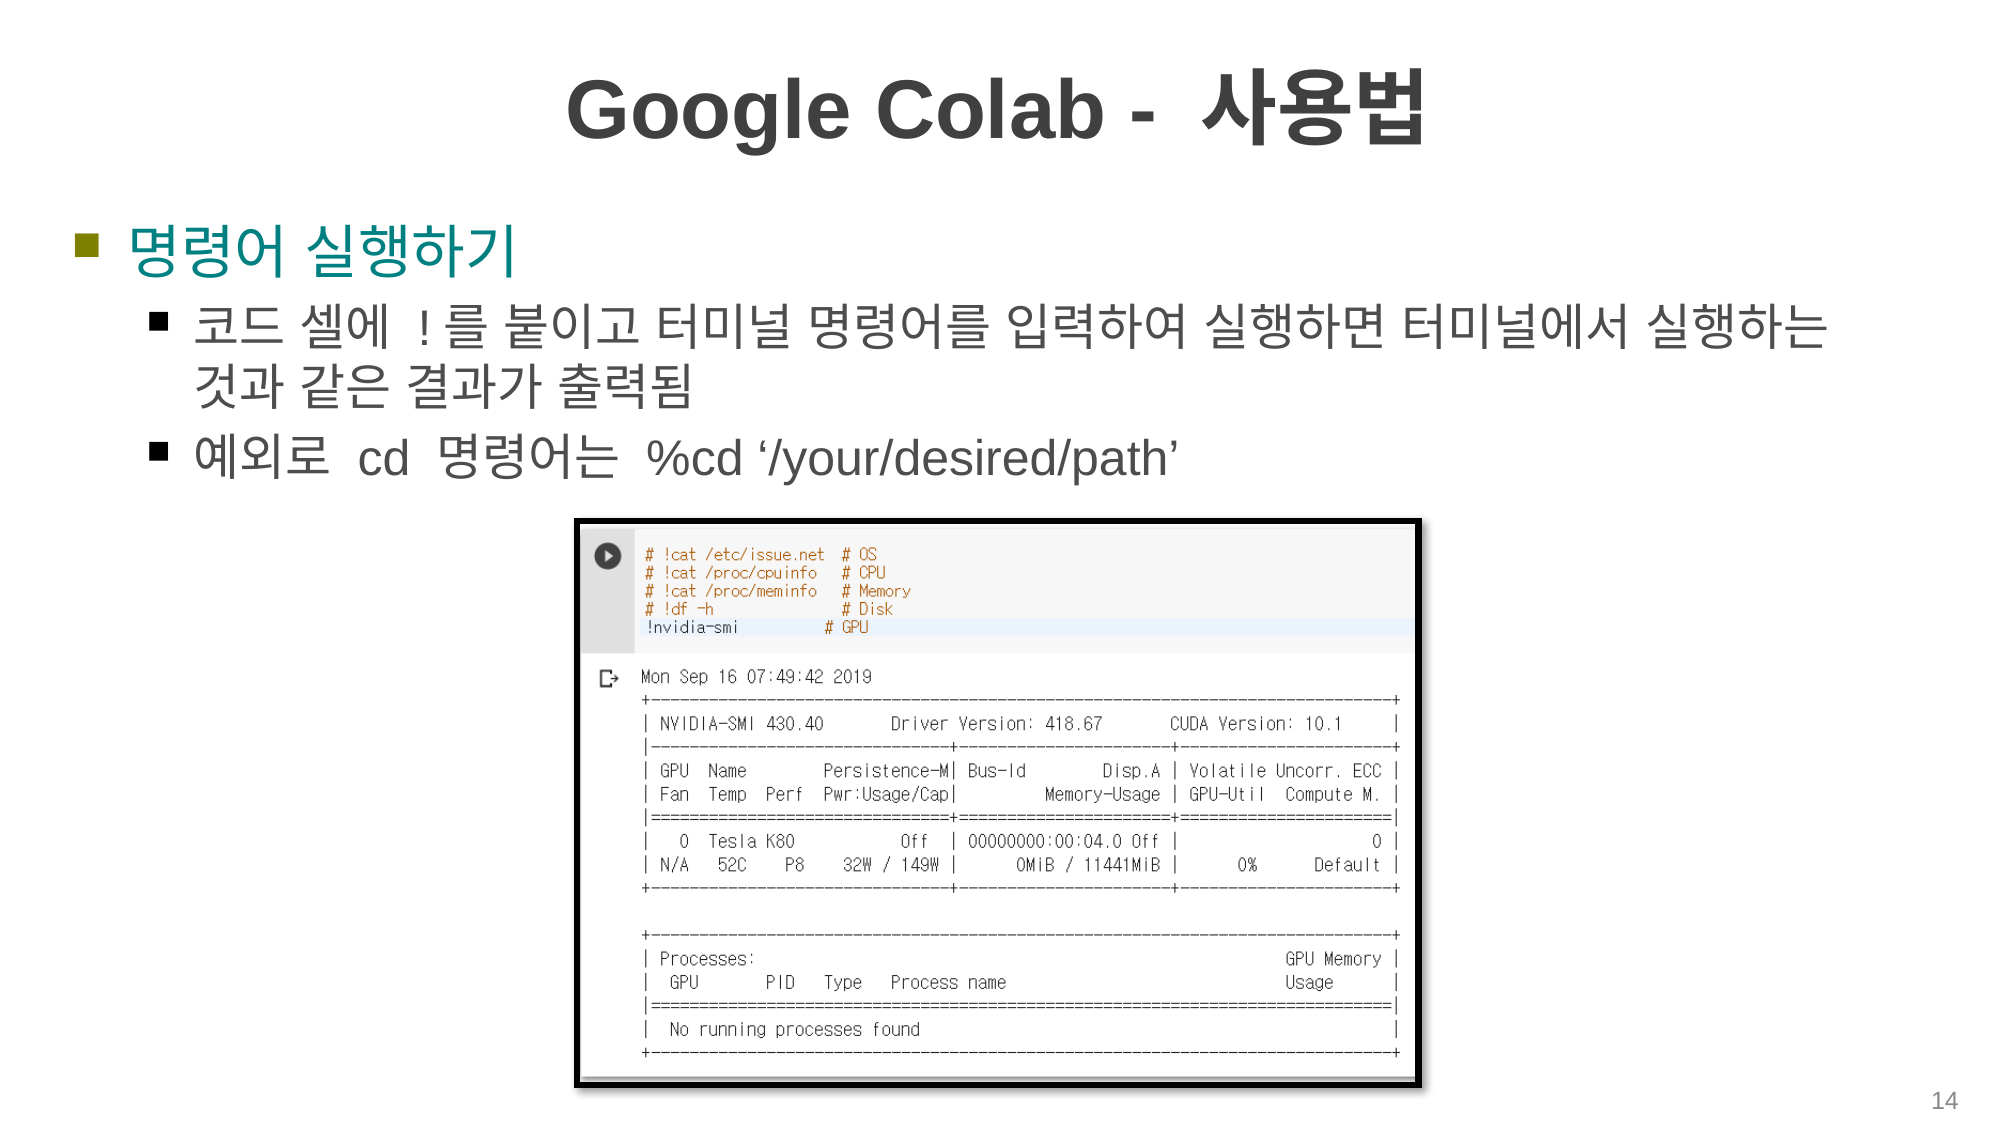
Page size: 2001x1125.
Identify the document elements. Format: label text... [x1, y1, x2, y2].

slide_number 14 [1897, 1081, 1993, 1123]
title Google Colab - 사용법 [54, 24, 1941, 185]
list 명령어 실행하기 코드 셀에 !를 붙이고 터미널 명령어를 입력하여 실행하면 터미널에서 실행하는 것과 같은 결과가 출력됨 예외로 cd 명령어는 %cd ‘/your/desired/path’ [56, 207, 1941, 1036]
picture [579, 523, 1416, 1083]
